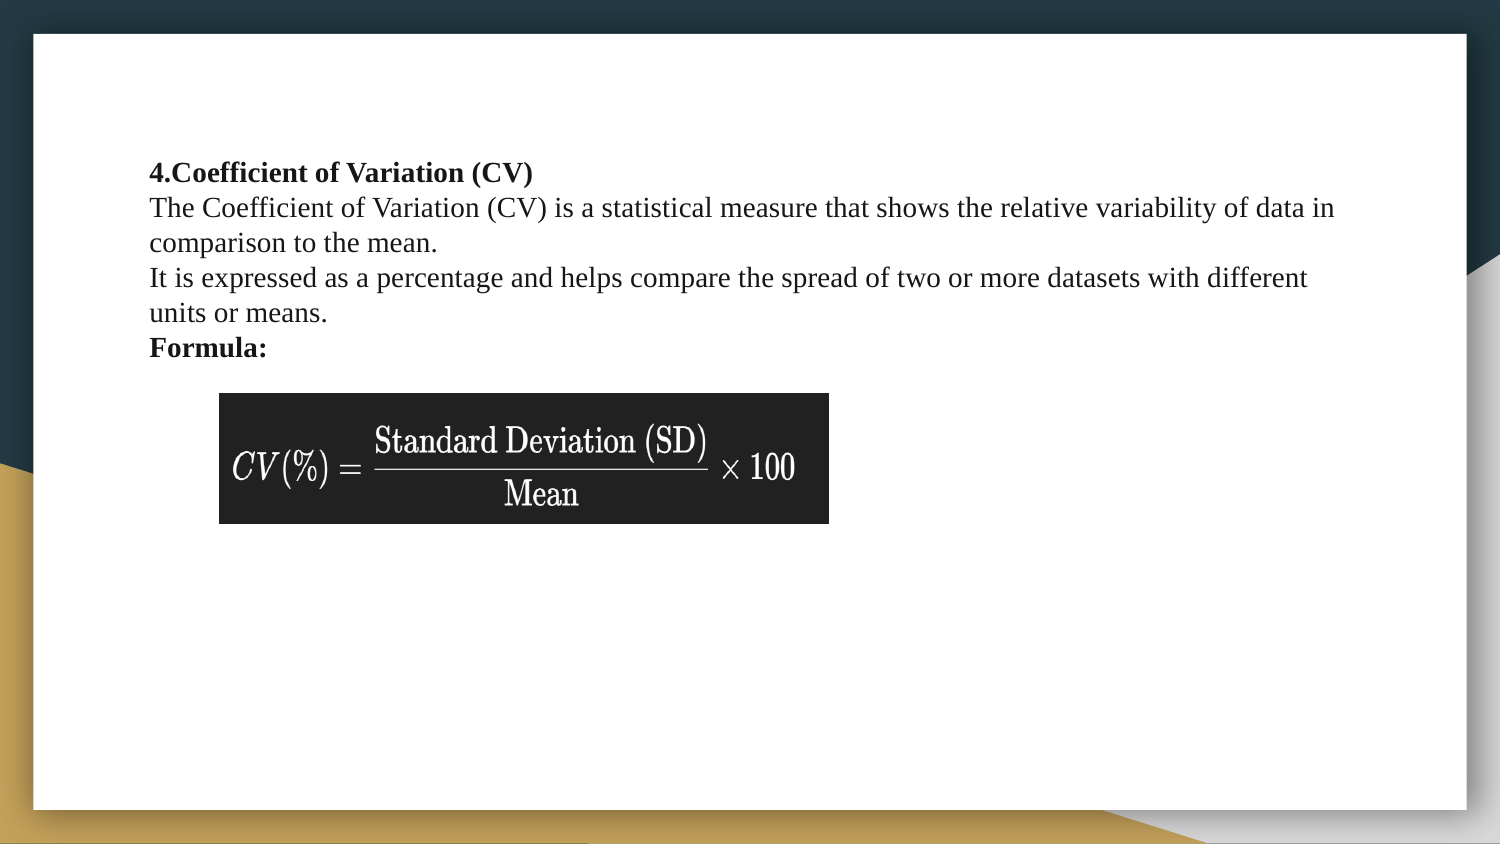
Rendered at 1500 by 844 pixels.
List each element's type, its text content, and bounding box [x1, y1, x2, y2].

title 4.Coefficient of Variation (CV) The Coefficient of Variation (CV) is a statistical measure that shows the relative variability of data in comparison to the mean. It is expressed as a percentage and helps compare the spread of two or more datasets with different units or means. Formula: [134, 138, 1366, 754]
picture [219, 393, 830, 525]
